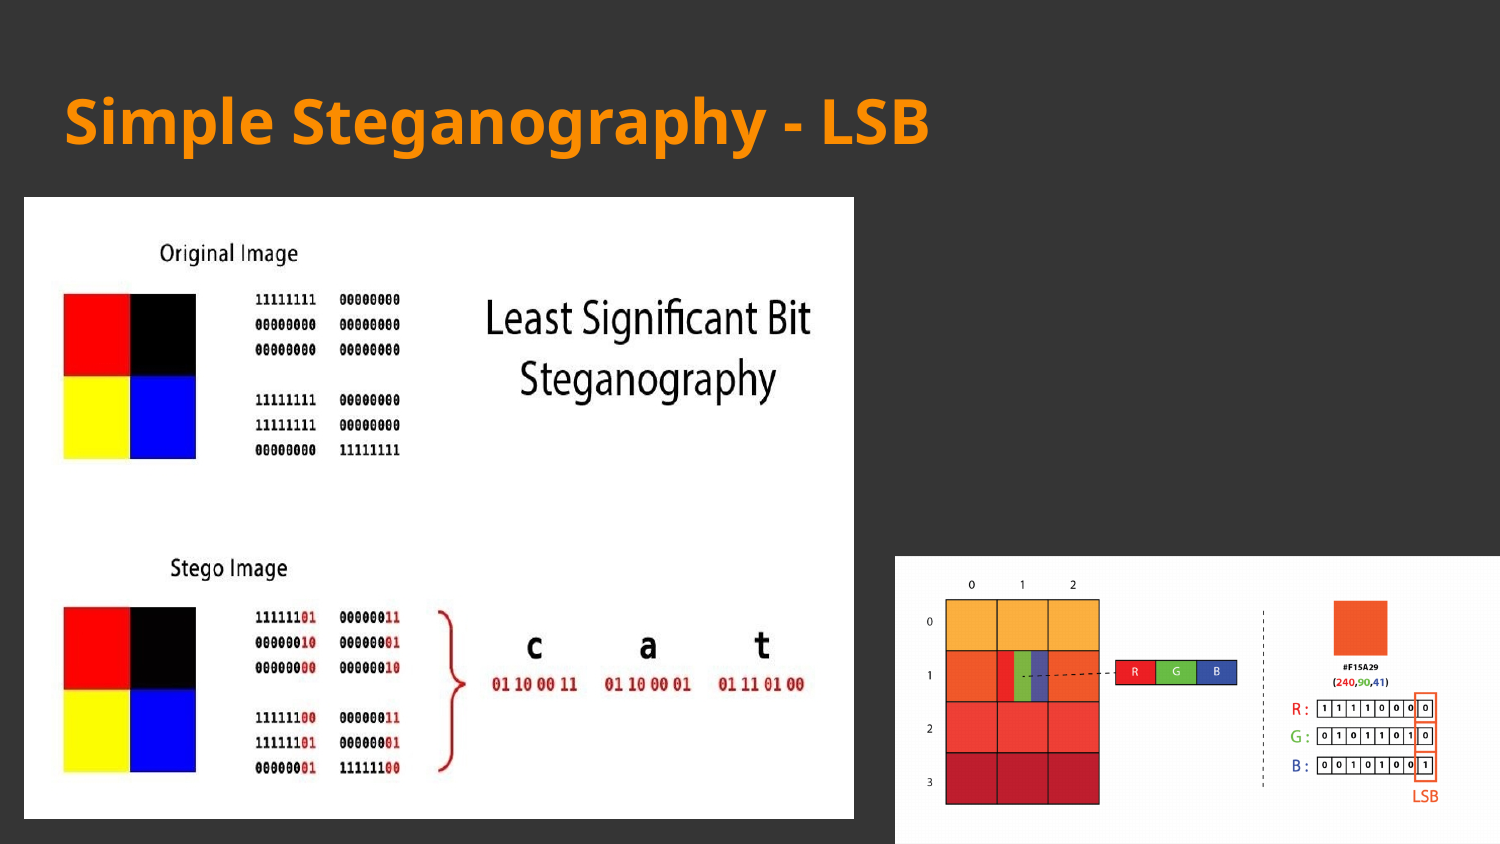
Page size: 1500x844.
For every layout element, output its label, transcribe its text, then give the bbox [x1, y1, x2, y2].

picture [24, 197, 854, 819]
title Simple Steganography - LSB [49, 67, 1448, 173]
picture [894, 556, 1500, 844]
